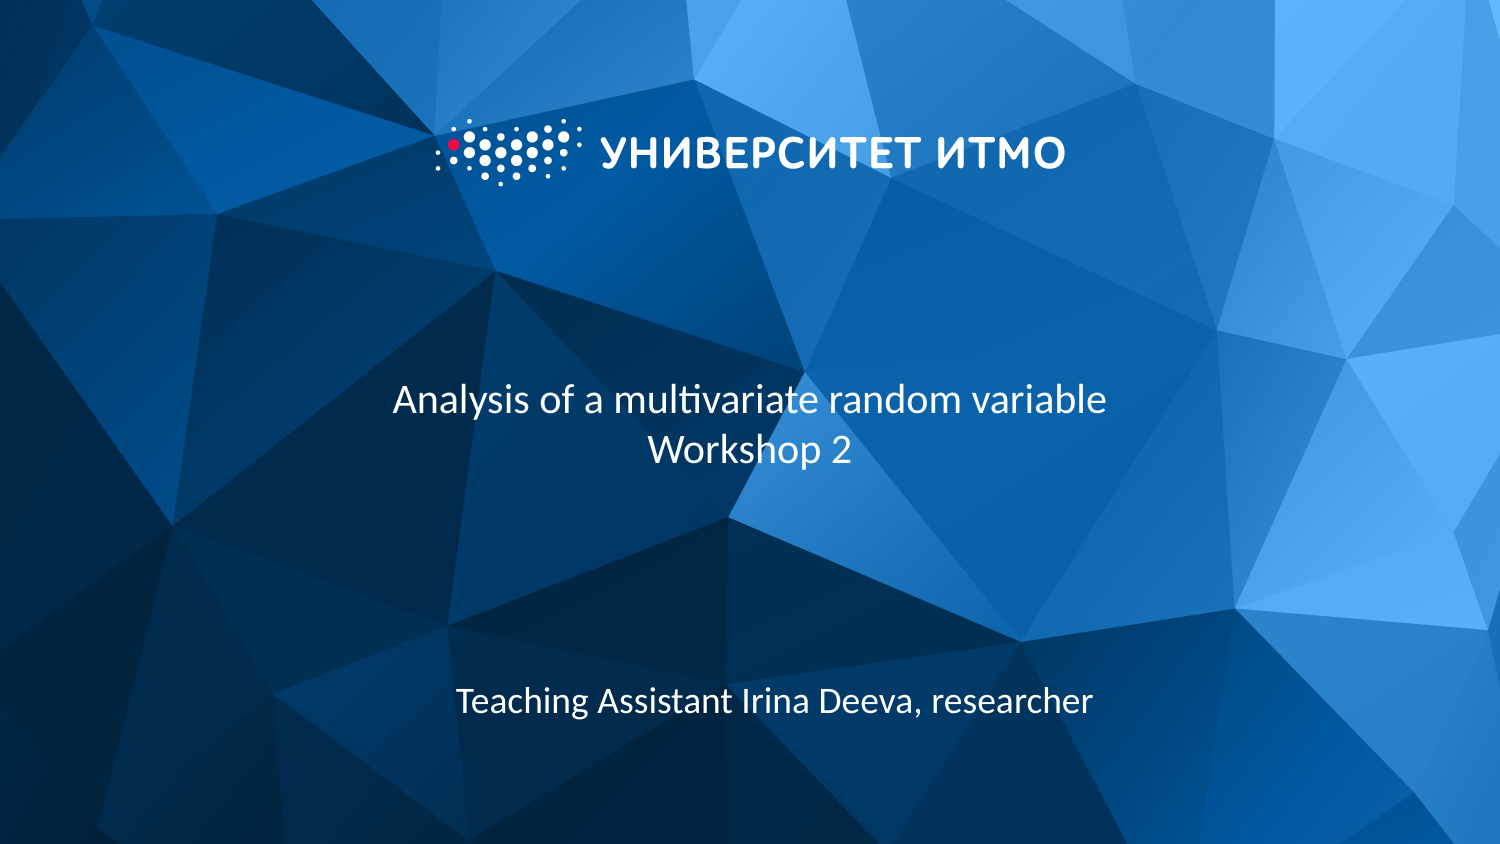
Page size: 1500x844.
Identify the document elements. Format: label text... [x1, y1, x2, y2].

title Analysis of a multivariate random variable Workshop 2 [183, 364, 1317, 480]
picture [0, 0, 1500, 844]
text_box Teaching Assistant Irina Deeva, researcher [399, 668, 1150, 729]
